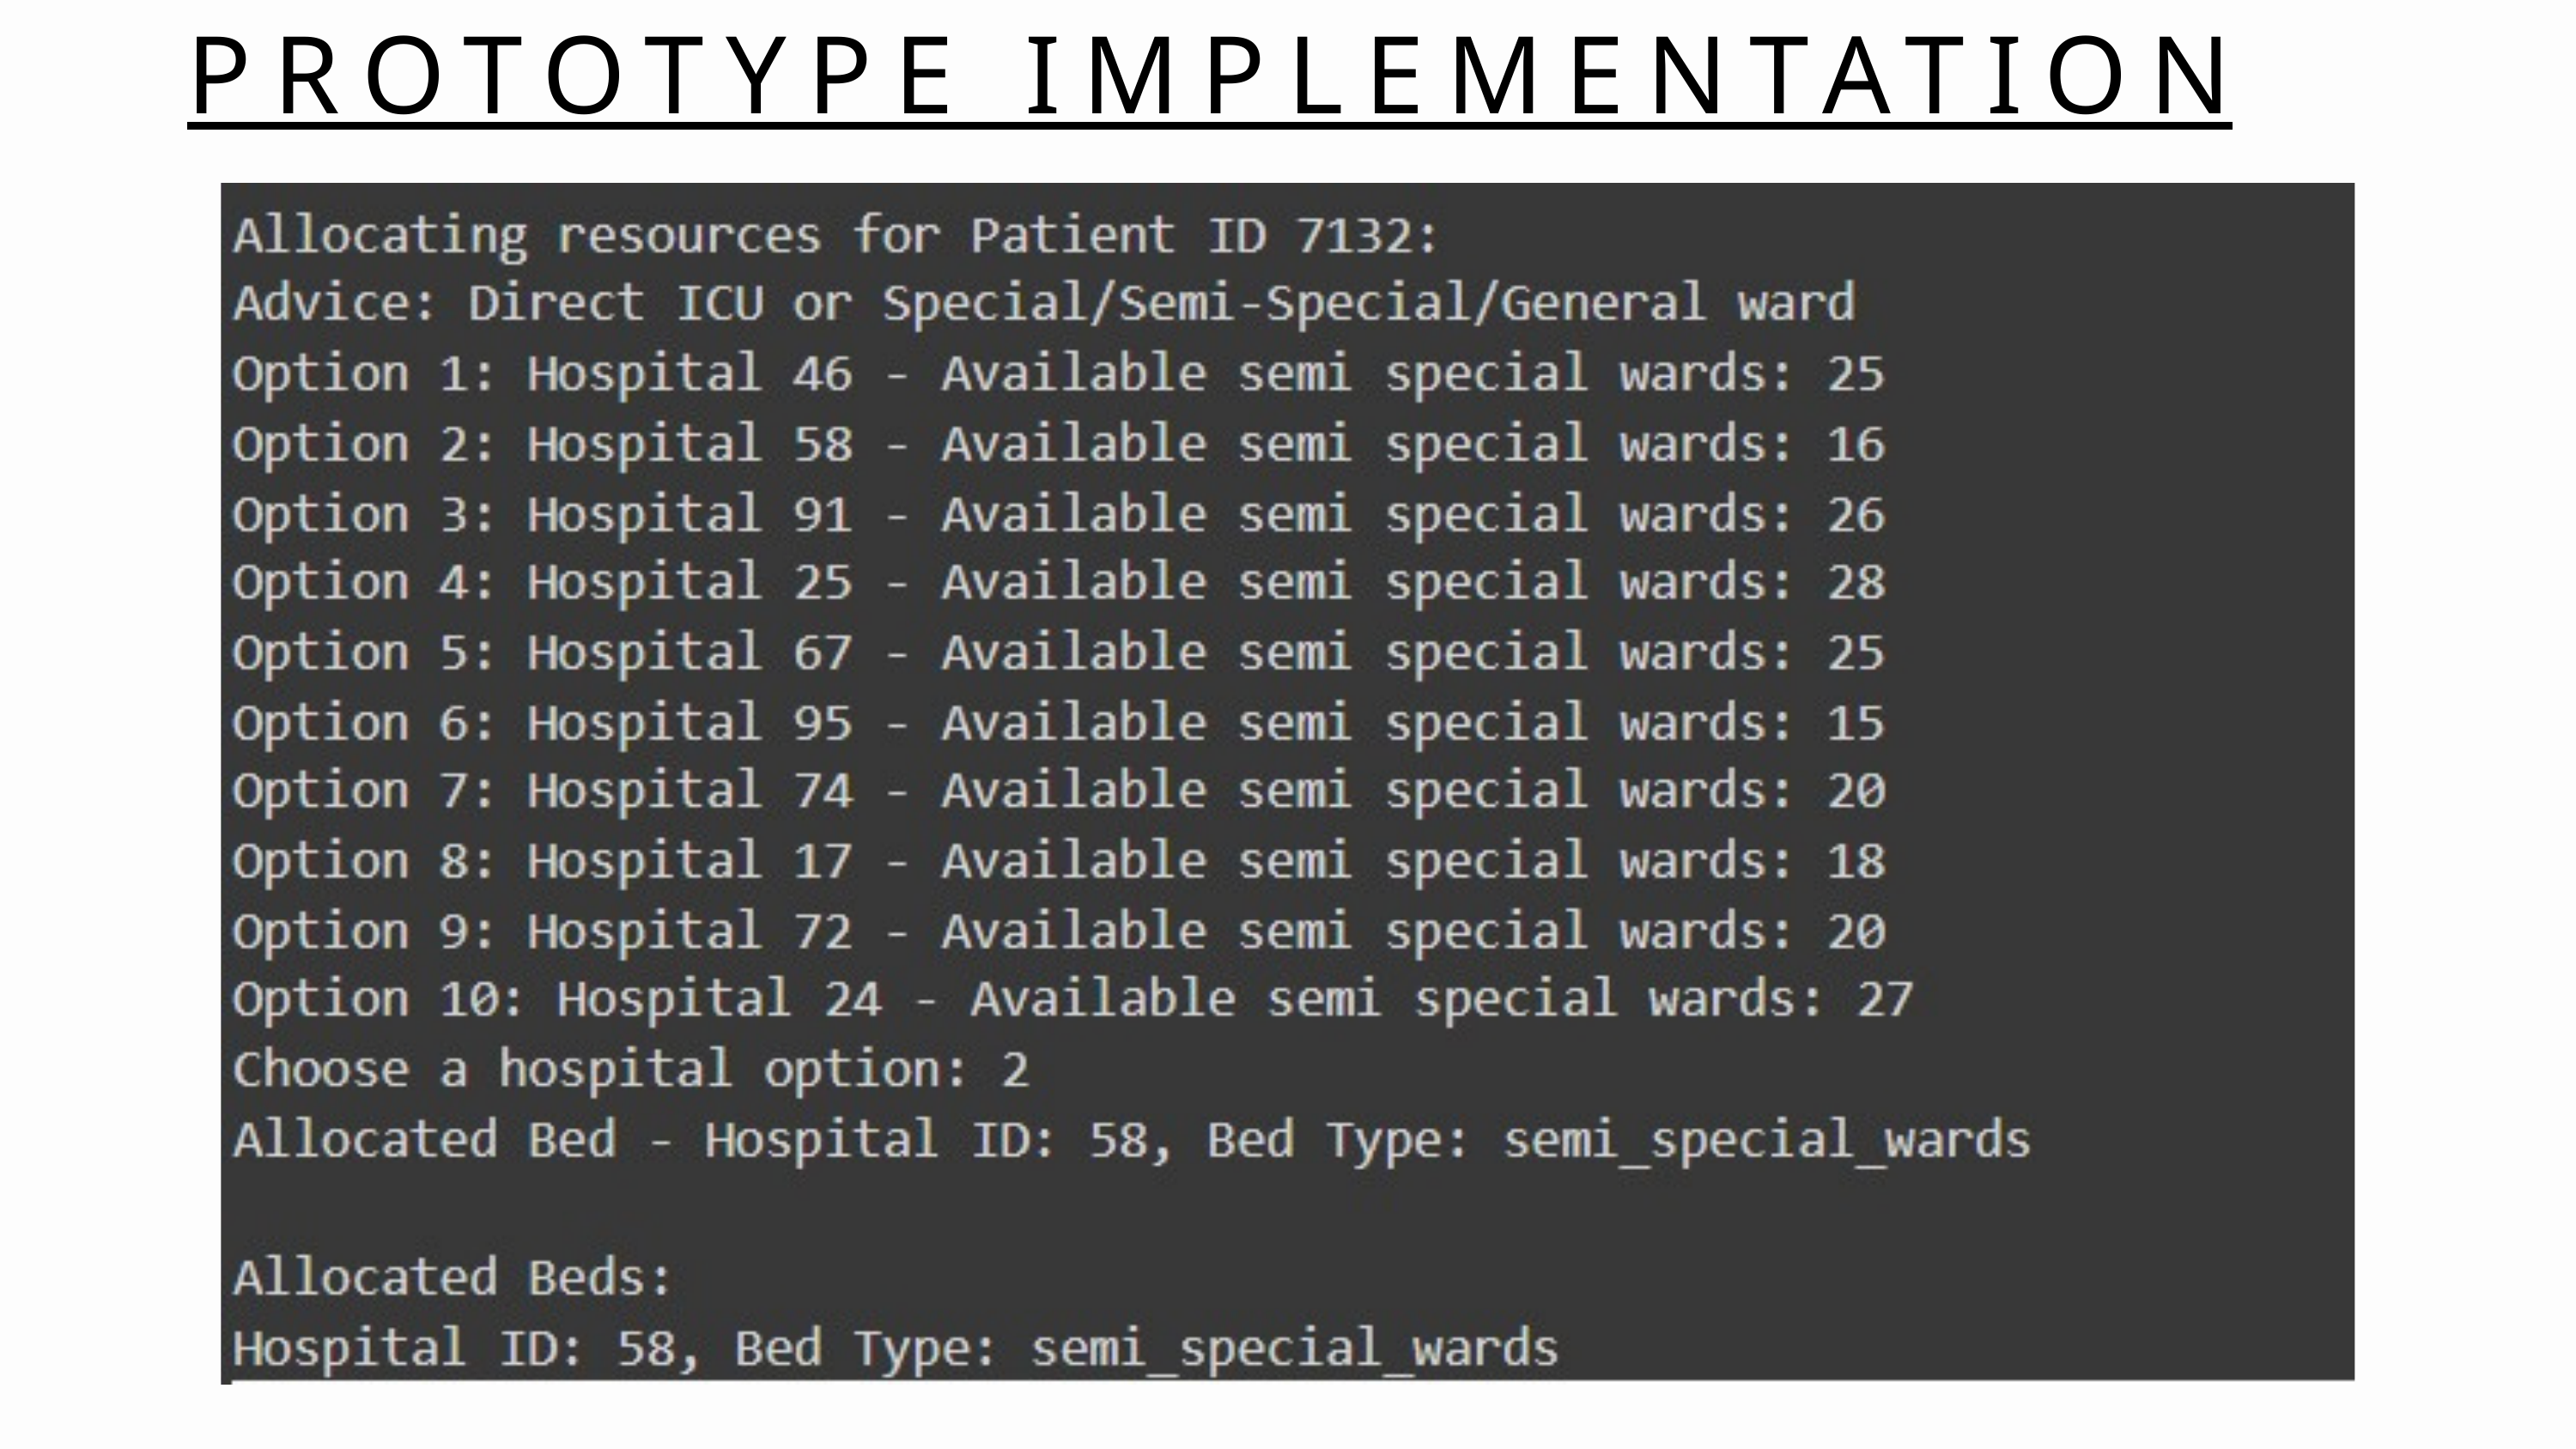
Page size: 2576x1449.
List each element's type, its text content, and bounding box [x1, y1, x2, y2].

text_box [221, 183, 2355, 1385]
text_box PROTOTYPE IMPLEMENTATION [186, 0, 2389, 136]
